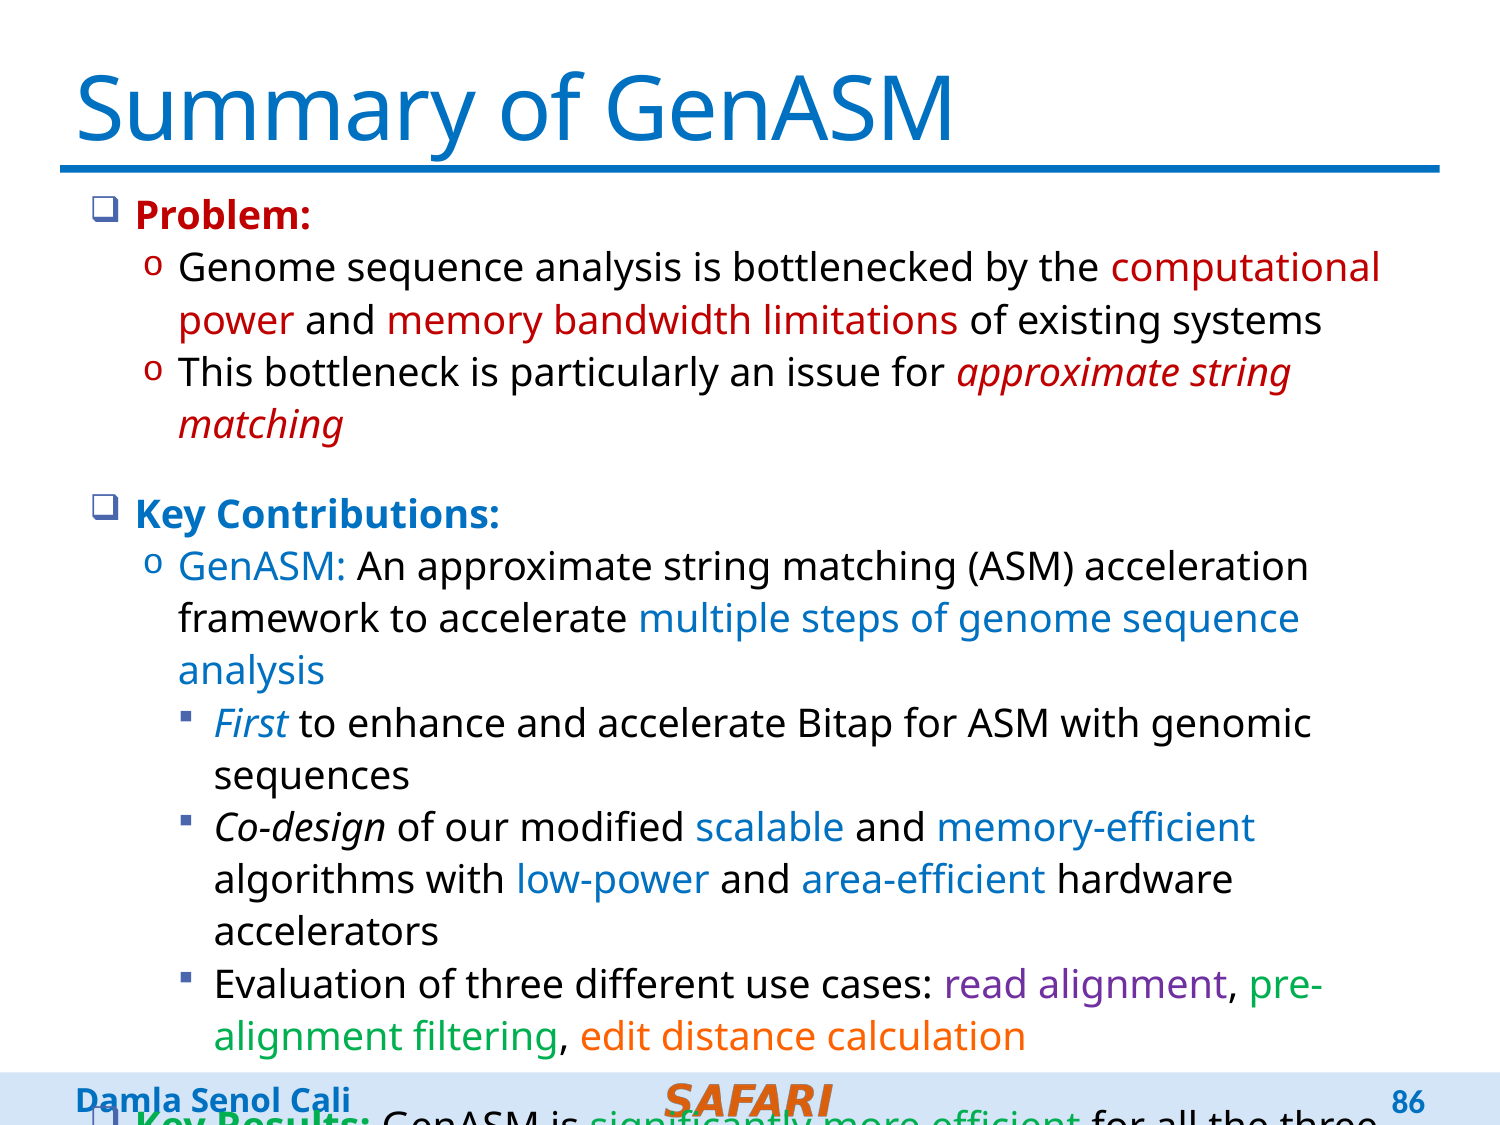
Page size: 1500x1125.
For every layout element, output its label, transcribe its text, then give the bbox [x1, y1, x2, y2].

slide_number 86 [1233, 1077, 1440, 1123]
list Problem: Genome sequence analysis is bottlenecked by the computational power and memory bandwidth limitations of existing systems This bottleneck is particularly an issue for approximate string matching Key Contributions: GenASM: An approximate string matching (ASM) acceleration framework to accelerate multiple steps of genome sequence analysis First to enhance and accelerate Bitap for ASM with genomic sequences Co-design of our modified scalable and memory-efficient algorithms with low-power and area-efficient hardware accelerators Evaluation of three different use cases: read alignment, pre-alignment filtering, edit distance calculation Key Results: GenASM is significantly more efficient for all the three use cases (in terms of throughput and throughput per unit power) than state-of-the-art software and hardware baselines [60, 177, 1440, 1044]
title Summary of GenASM [60, 42, 1440, 166]
picture [663, 1075, 837, 1125]
